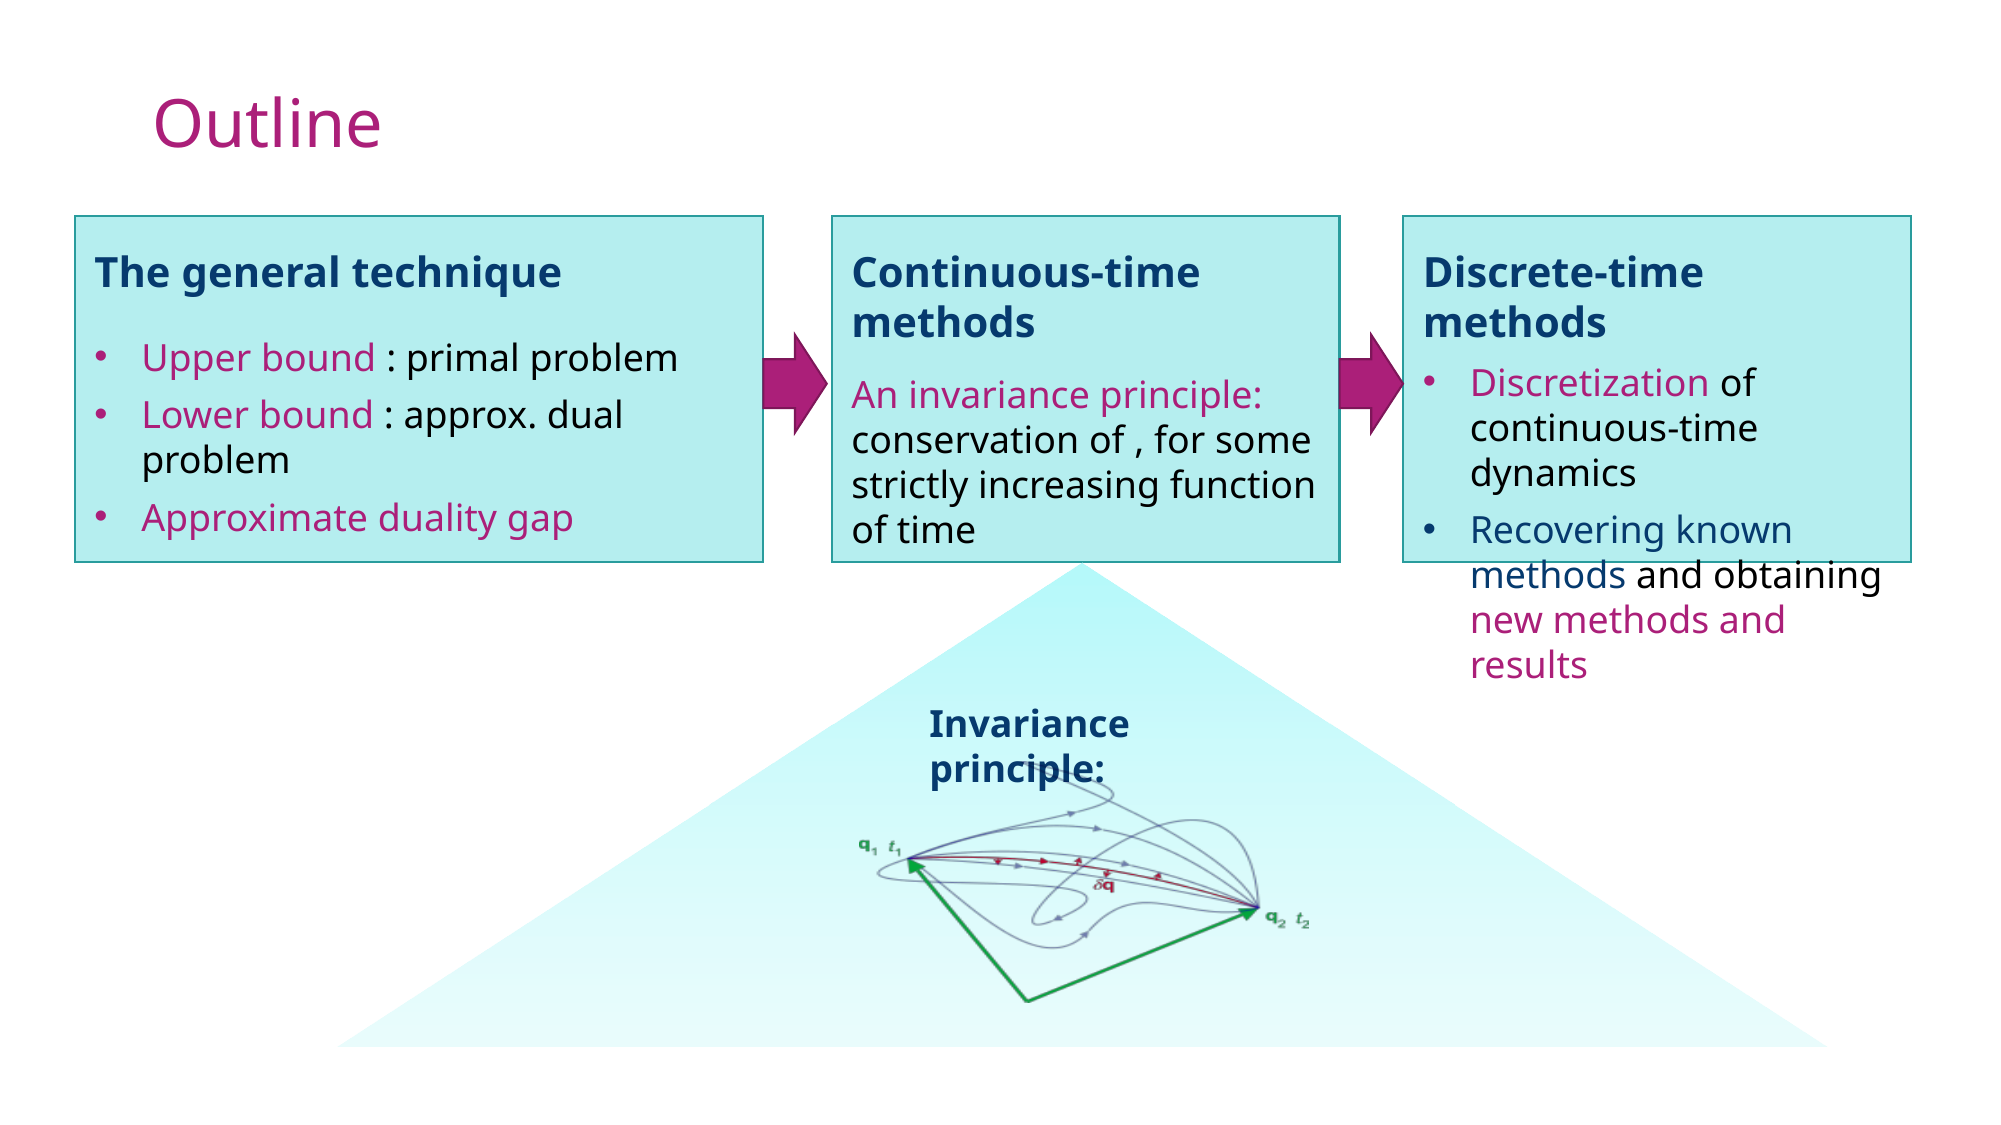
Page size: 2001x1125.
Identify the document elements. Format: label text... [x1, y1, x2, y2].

text_box [1338, 331, 1405, 437]
text_box [762, 331, 829, 437]
title Outline [137, 59, 1863, 192]
text_box Discrete-time methods Discretization of continuous-time dynamics Recovering known methods and obtaining new methods and results [1408, 238, 1911, 694]
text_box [336, 562, 1828, 1047]
text_box [74, 215, 764, 563]
text_box [1402, 215, 1912, 563]
text_box [831, 215, 1341, 562]
